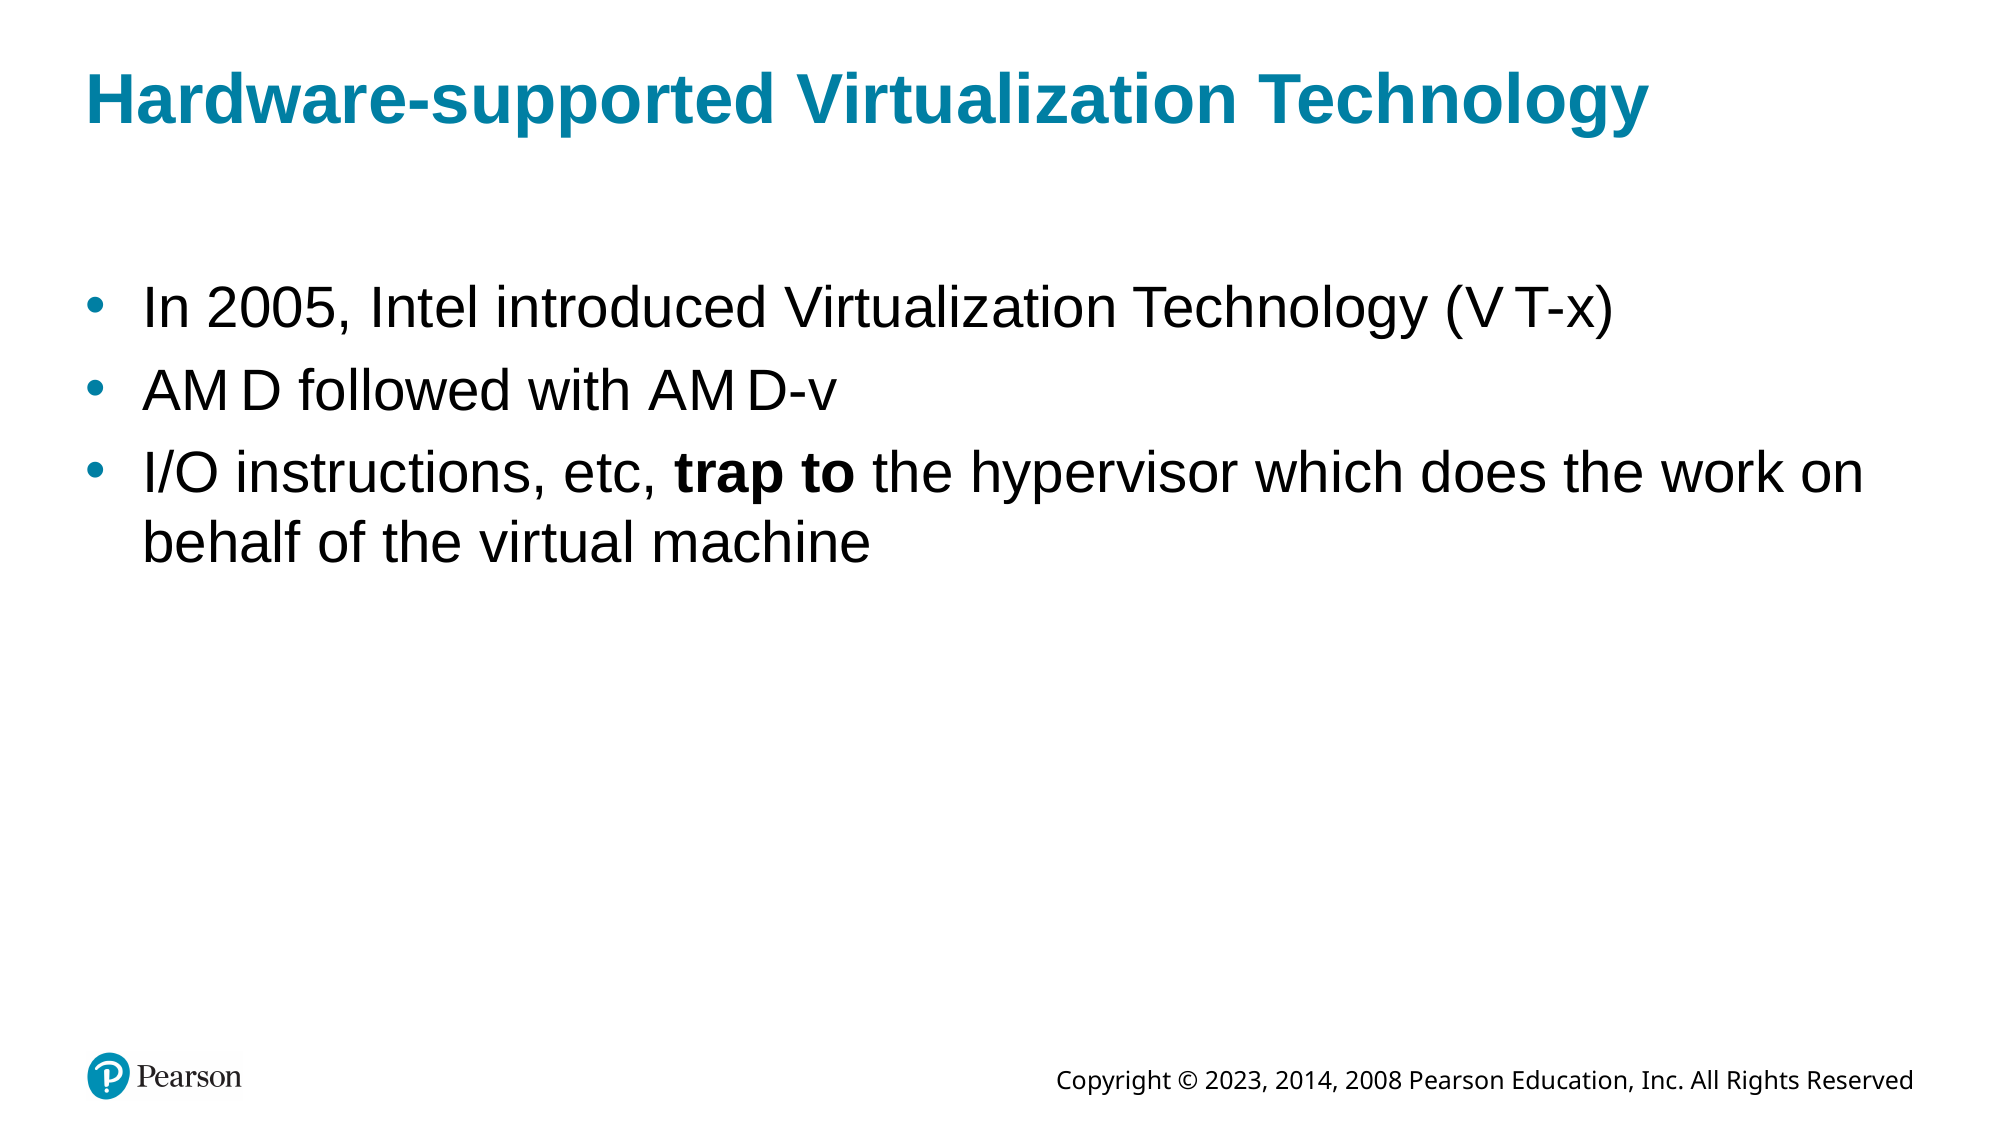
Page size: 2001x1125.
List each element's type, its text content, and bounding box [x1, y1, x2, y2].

picture [86, 1051, 243, 1101]
title Hardware-supported Virtualization Technology [85, 0, 1916, 100]
list In 2005, Intel introduced Virtualization Technology (V T-x) A M D followed with A M D-v I/O instructions, etc, trap to the hypervisor which does the work on behalf of the virtual machine [85, 100, 1916, 744]
